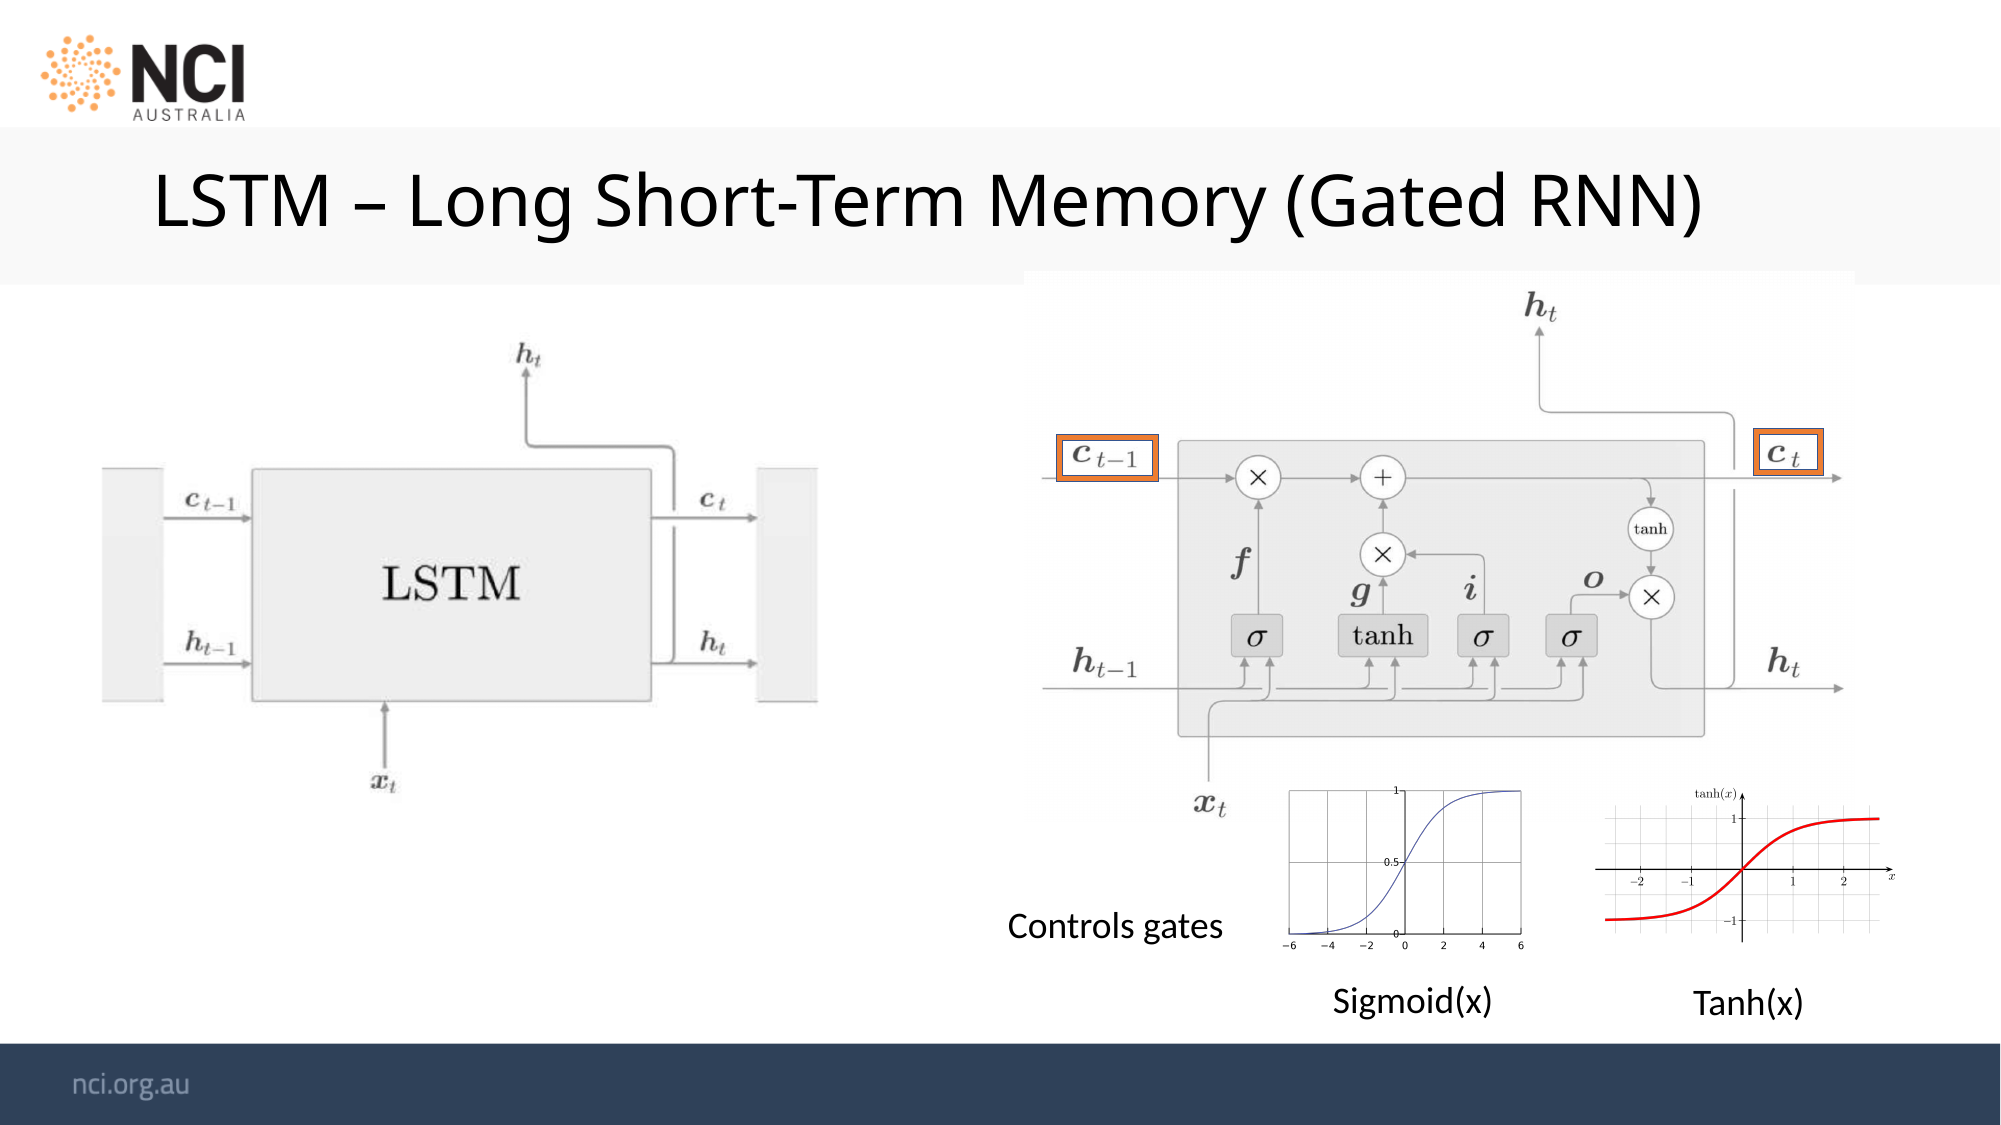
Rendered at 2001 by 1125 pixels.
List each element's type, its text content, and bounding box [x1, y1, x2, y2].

title LSTM – Long Short-Term Memory (Gated RNN) [137, 128, 1863, 278]
picture [0, 0, 2001, 1125]
text_box Sigmoid(x) [1318, 969, 1509, 1029]
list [1024, 271, 1855, 822]
text_box Controls gates [993, 893, 1239, 954]
text_box Tanh(x) [1678, 970, 1820, 1031]
